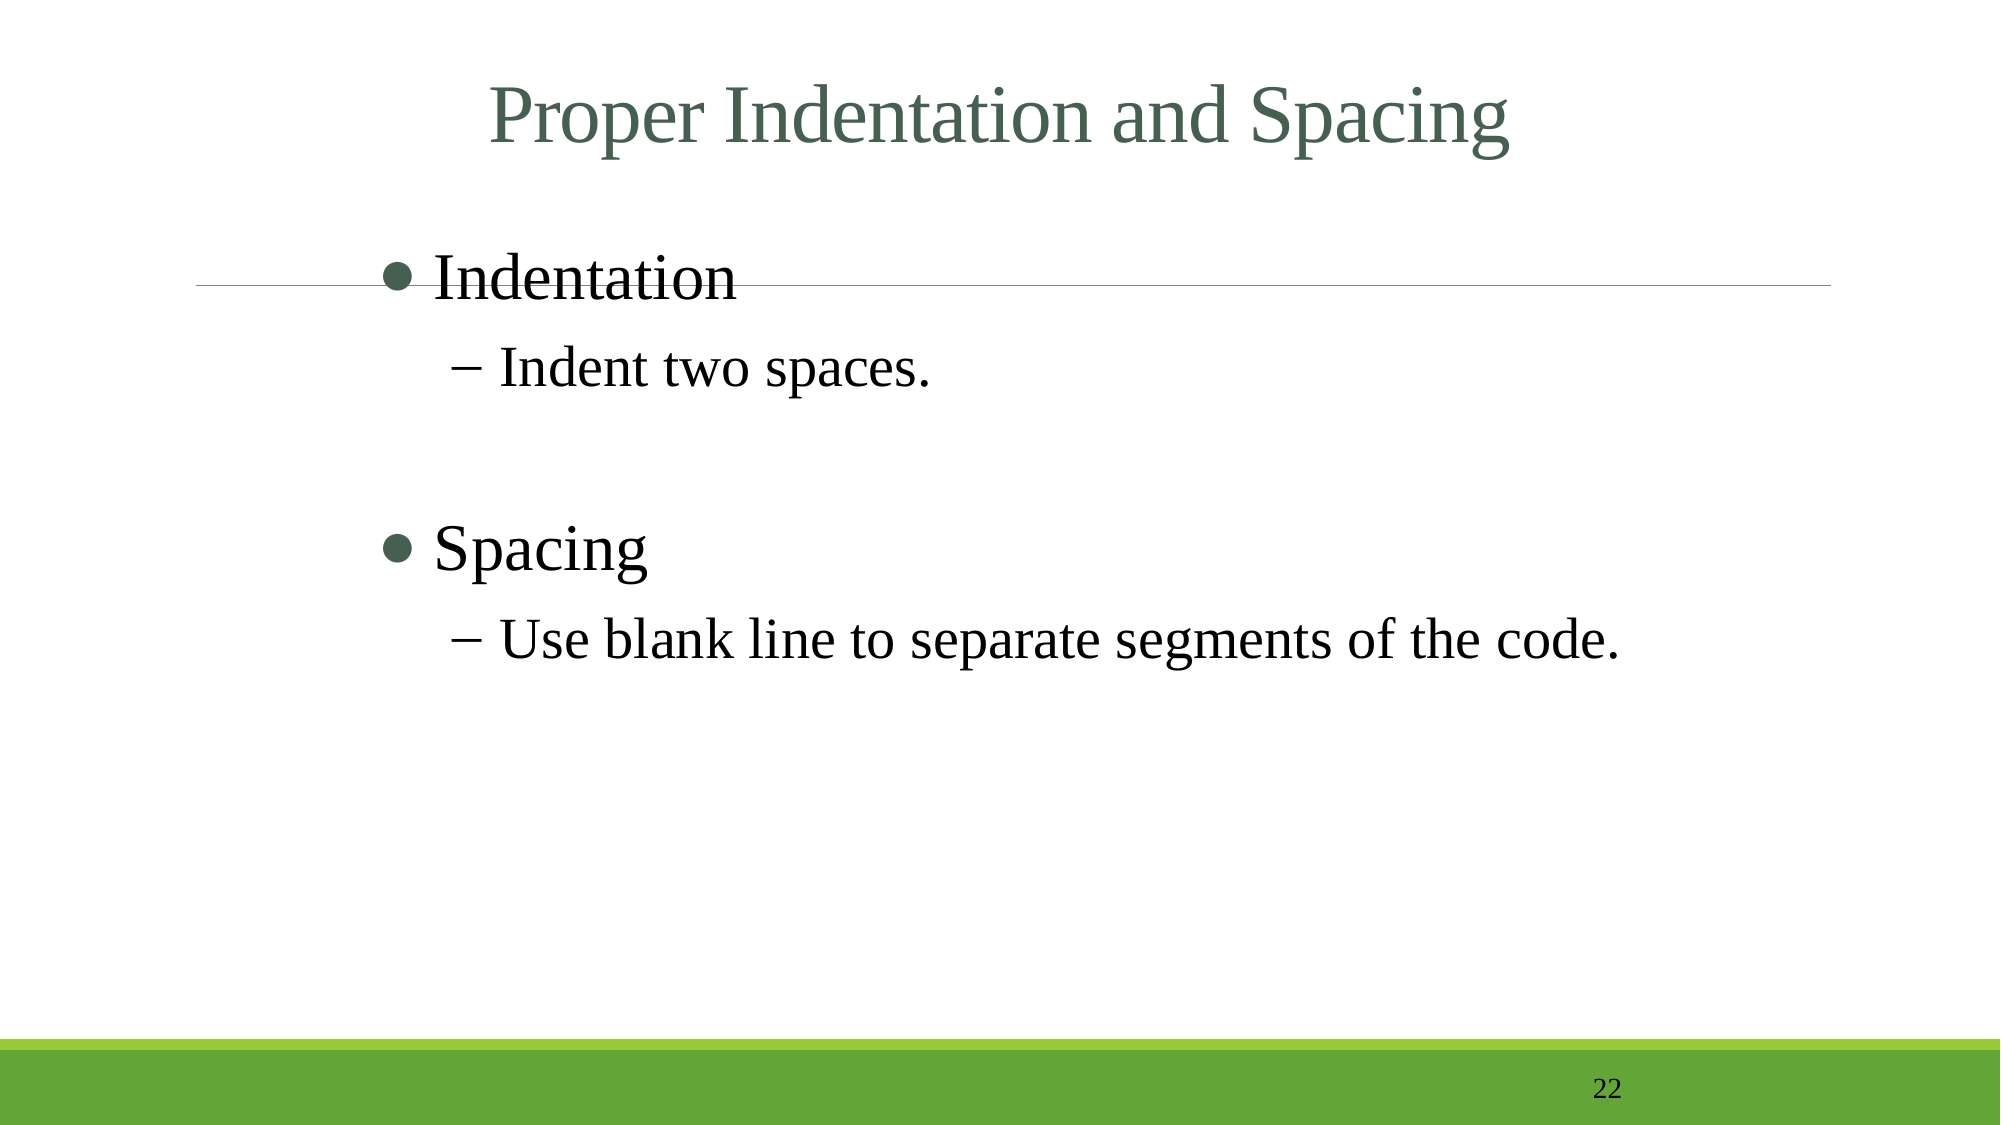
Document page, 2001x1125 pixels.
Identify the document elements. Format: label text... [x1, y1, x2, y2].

list Indentation Indent two spaces. Spacing Use blank line to separate segments of the code. [362, 224, 1663, 900]
title Proper Indentation and Spacing [362, 0, 1638, 224]
text_box 22 [1324, 1049, 1638, 1125]
